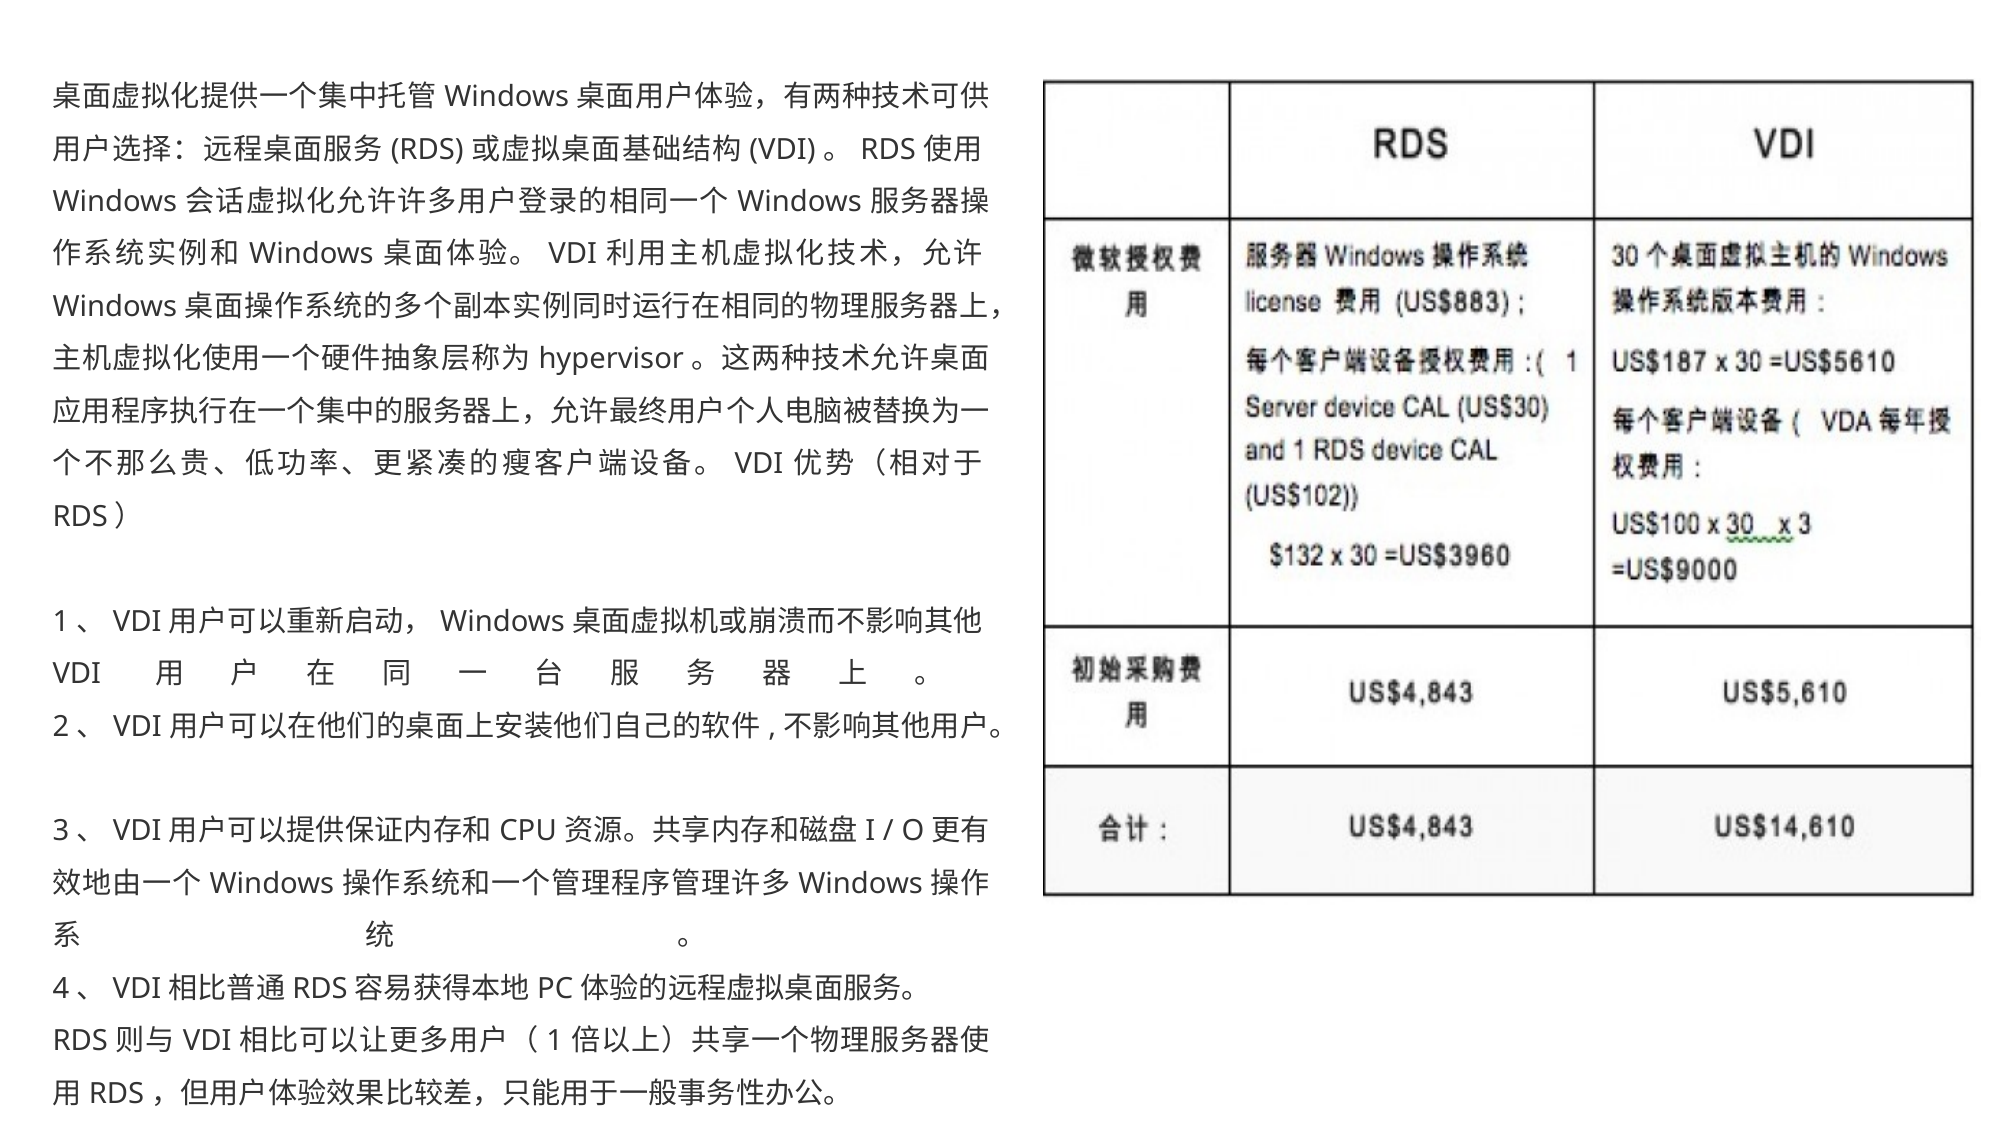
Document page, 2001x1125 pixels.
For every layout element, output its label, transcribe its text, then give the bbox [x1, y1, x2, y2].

picture [1043, 78, 1981, 905]
text_box 桌面虚拟化提供一个集中托管Windows桌面用户体验，有两种技术可供用户选择：远程桌面服务(RDS)或虚拟桌面基础结构(VDI)。RDS使用Windows会话虚拟化允许许多用户登录的相同一个Windows服务器操作系统实例和Windows桌面体验。VDI利用主机虚拟化技术，允许Windows桌面操作系统的多个副本实例同时运行在相同的物理服务器上，主机虚拟化使用一个硬件抽象层称为hypervisor。这两种技术允许桌面应用程序执行在一个集中的服务器上，允许最终用户个人电脑被替换为一个不那么贵、低功率、更紧凑的瘦客户端设备。VDI优势（相对于RDS） 1、VDI用户可以重新启动，Windows桌面虚拟机或崩溃而不影响其他VDI用户在同一台服务器上。 2、VDI用户可以在他们的桌面上安装他们自己的软件,不影响其他用户。 3、VDI用户可以提供保证内存和CPU资源。共享内存和磁盘I / O更有效地由一个Windows操作系统和一个管理程序管理许多Windows操作系统。 4、VDI相比普通RDS容易获得本地PC体验的远程虚拟桌面服务。 RDS则与VDI相比可以让更多用户（1倍以上）共享一个物理服务器使用RDS，但用户体验效果比较差，只能用于一般事务性办公。 [37, 52, 1005, 1117]
